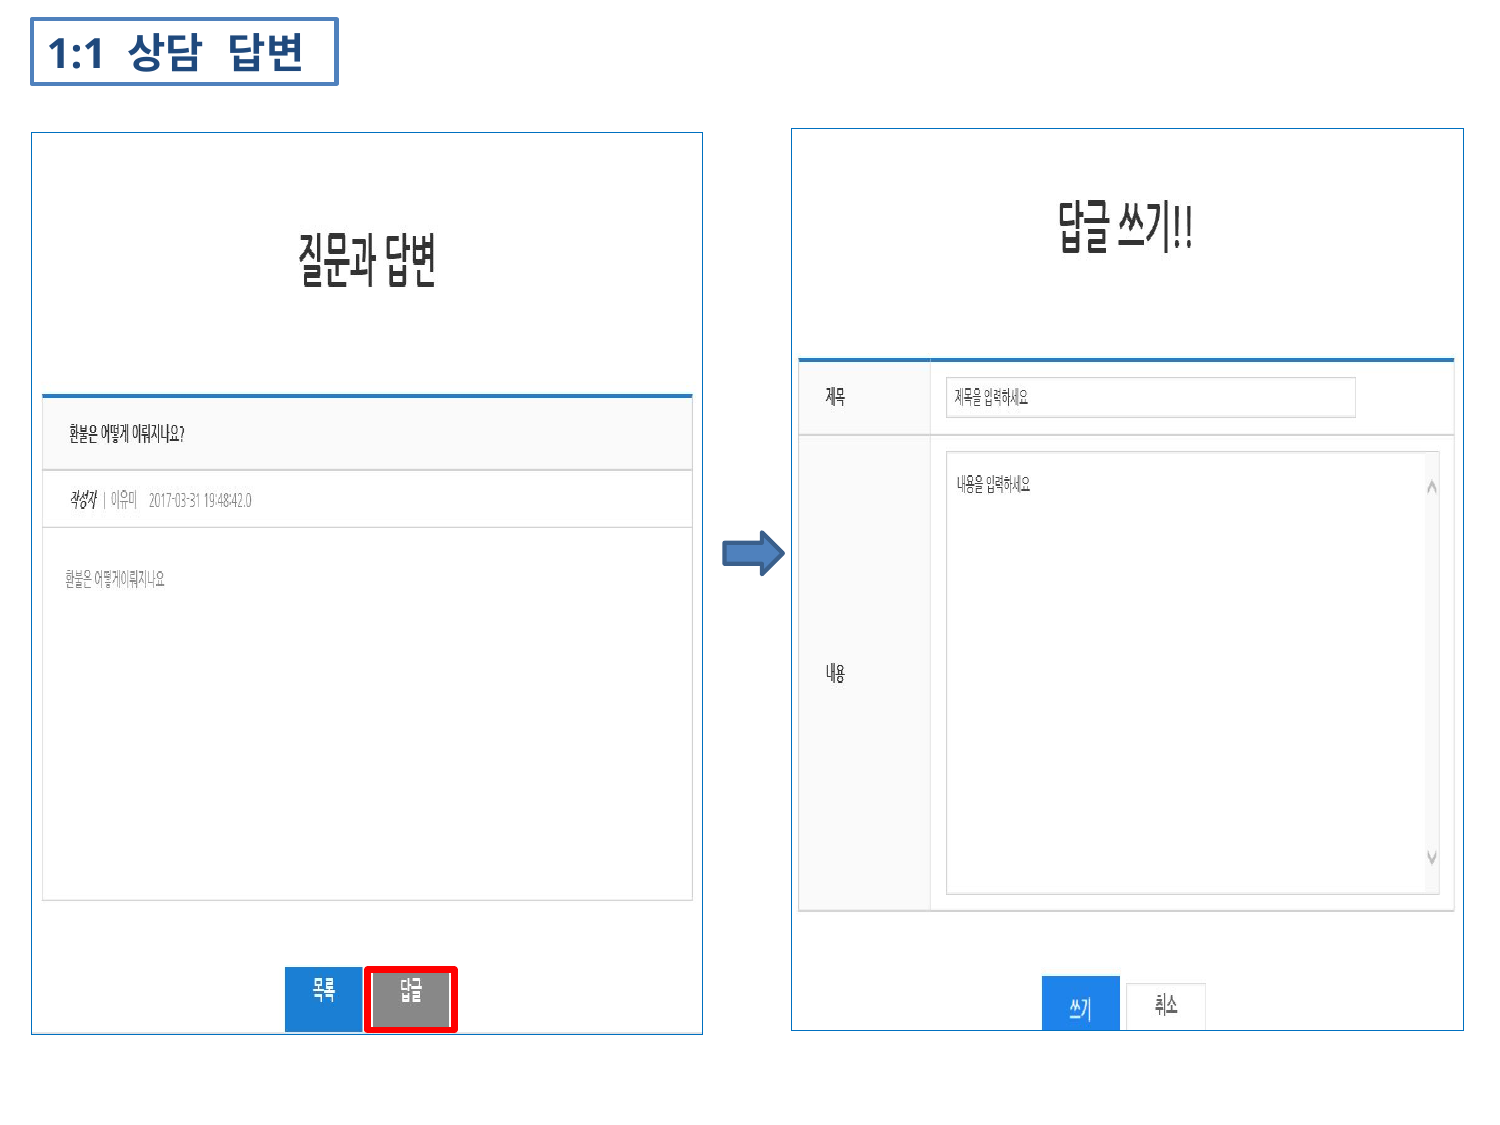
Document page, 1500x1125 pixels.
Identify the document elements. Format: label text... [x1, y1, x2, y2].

picture [791, 128, 1464, 1031]
text_box 1:1 상담 답변 [30, 17, 339, 86]
text_box [722, 530, 785, 577]
picture [30, 132, 703, 1036]
